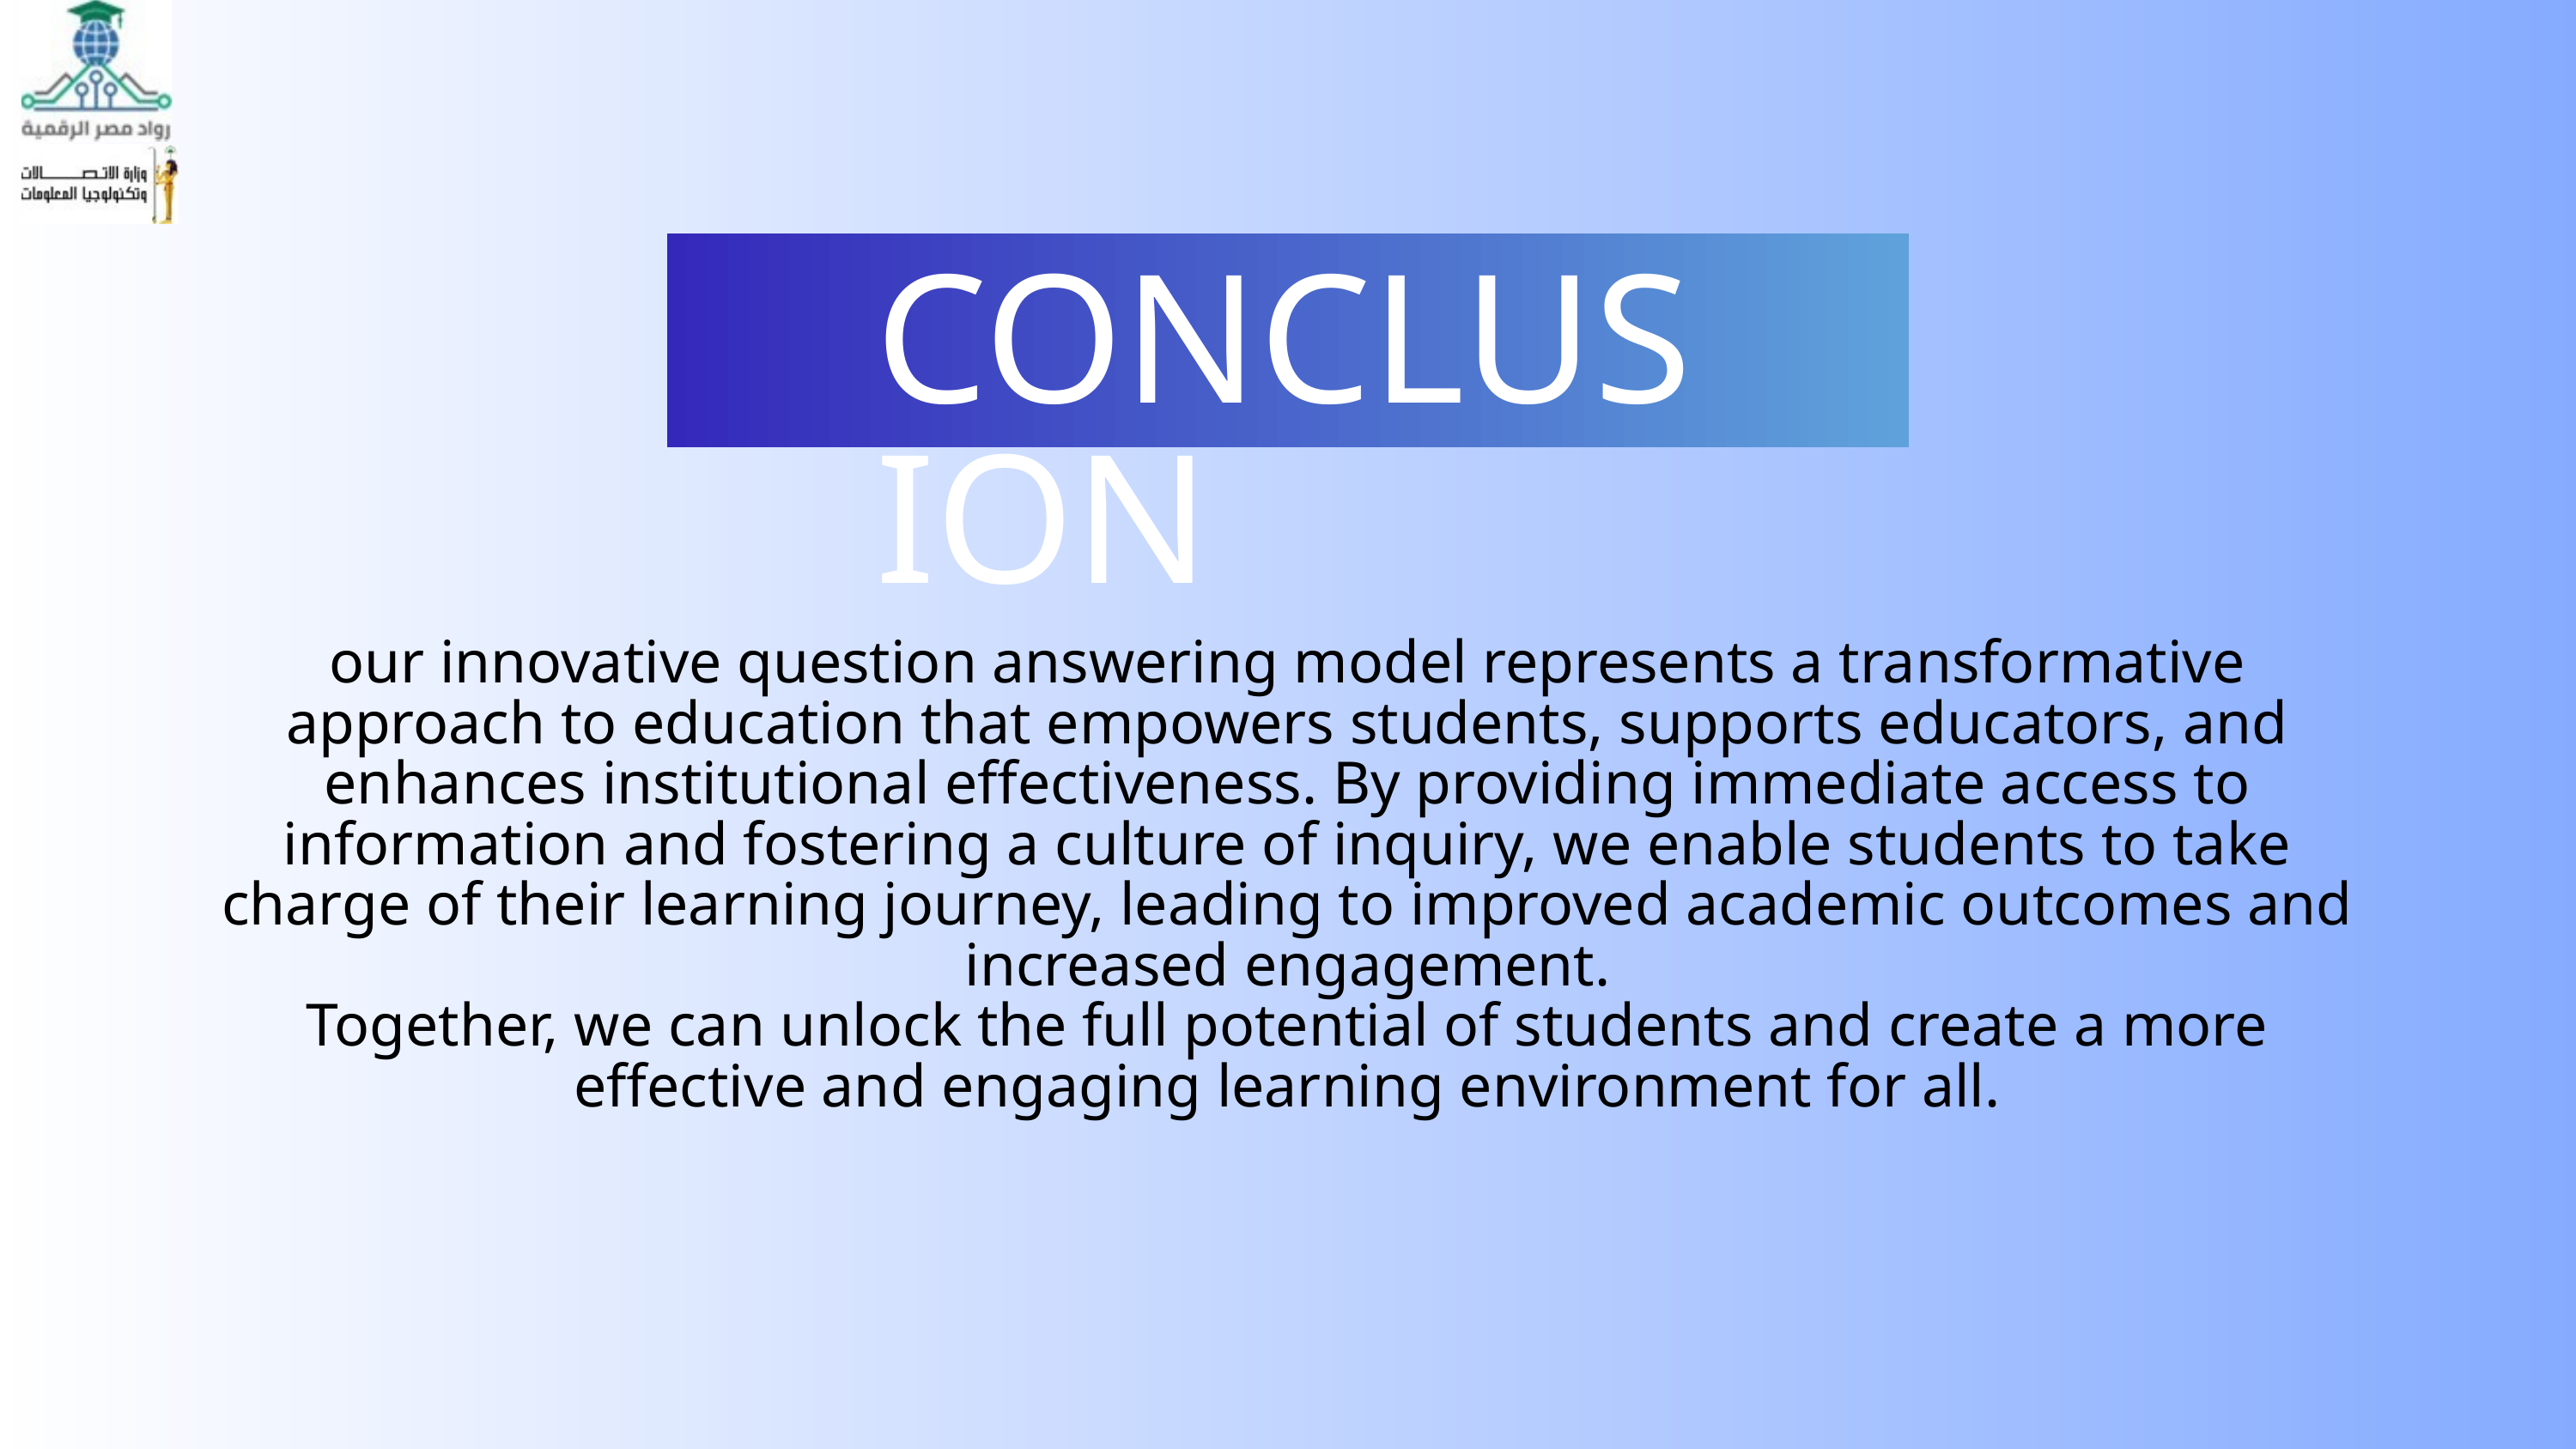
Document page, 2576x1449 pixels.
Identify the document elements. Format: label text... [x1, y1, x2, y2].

text_box CONCLUSION [875, 455, 1701, 619]
text_box our innovative question answering model represents a transformative approach to education that empowers students, supports educators, and enhances institutional effectiveness. By providing immediate access to information and fostering a culture of inquiry, we enable students to take charge of their learning journey, leading to improved academic outcomes and increased engagement. Together, we can unlock the full potential of students and create a more effective and engaging learning environment for all. [208, 634, 2368, 1119]
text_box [666, 233, 1910, 448]
text_box [21, 144, 179, 224]
text_box [21, 0, 173, 142]
